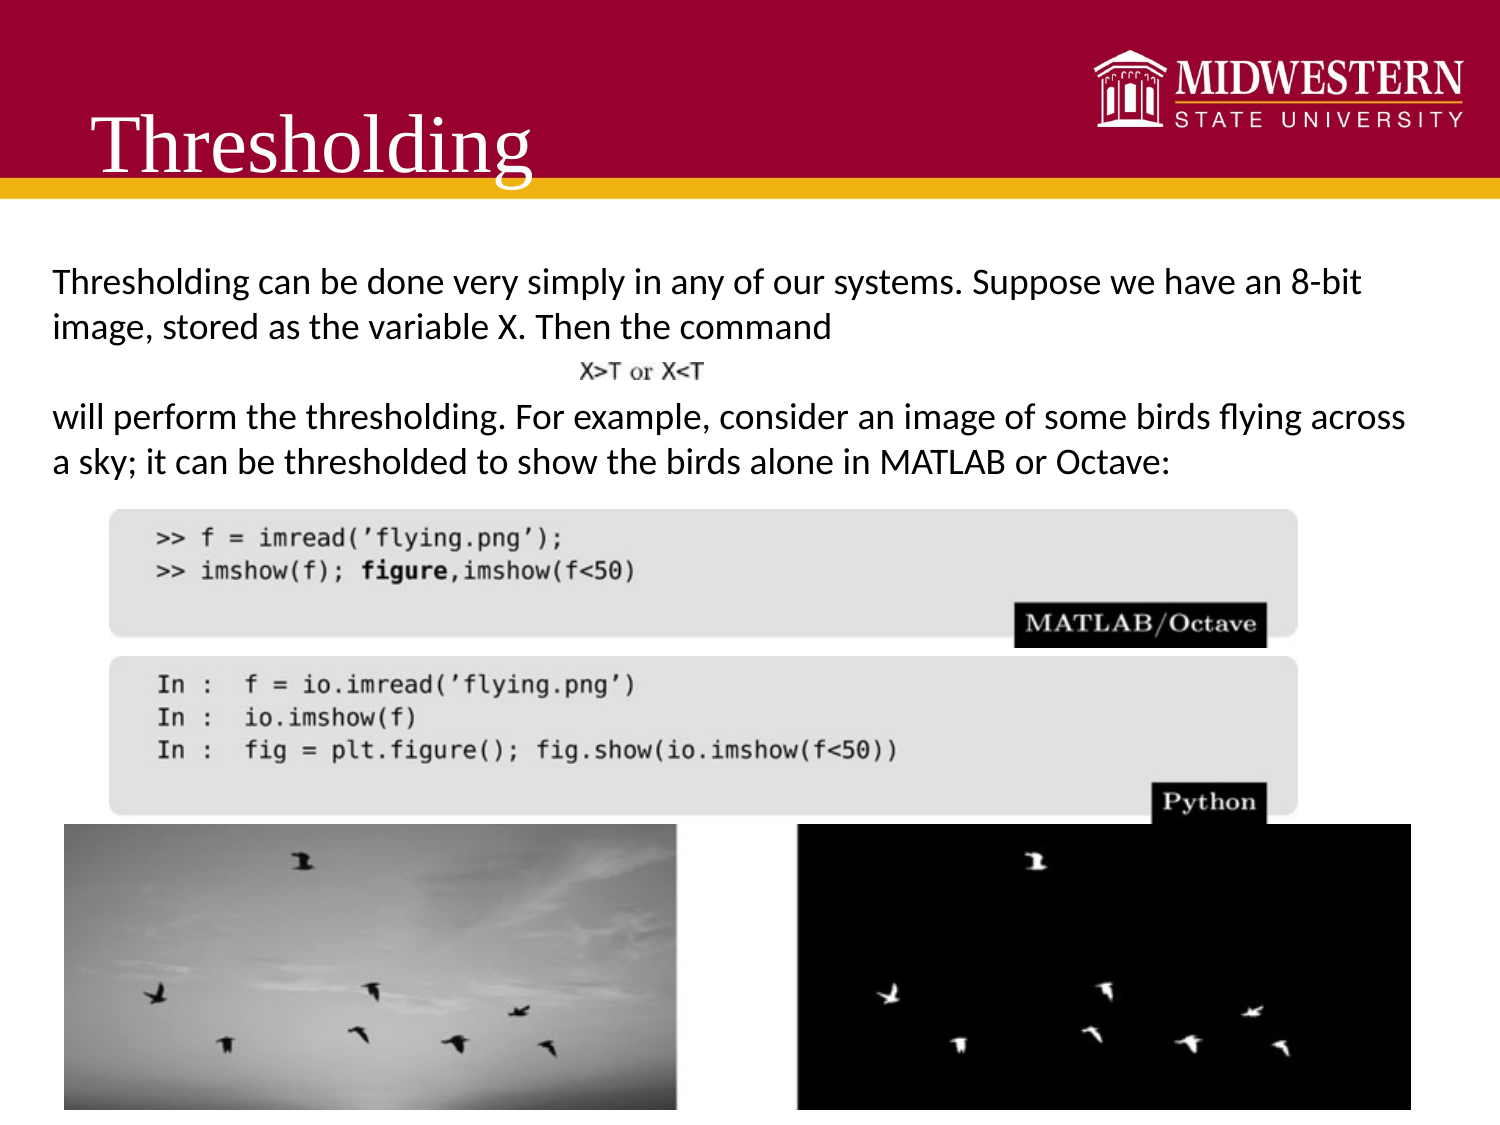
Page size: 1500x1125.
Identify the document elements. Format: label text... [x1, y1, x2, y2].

picture [0, 0, 1500, 1125]
text_box Thresholding can be done very simply in any of our systems. Suppose we have an 8-bit image, stored as the variable X. Then the command will perform the thresholding. For example, consider an image of some birds flying across a sky; it can be thresholded to show the birds alone in MATLAB or Octave: [37, 249, 1438, 490]
title Thresholding [75, 45, 1425, 233]
